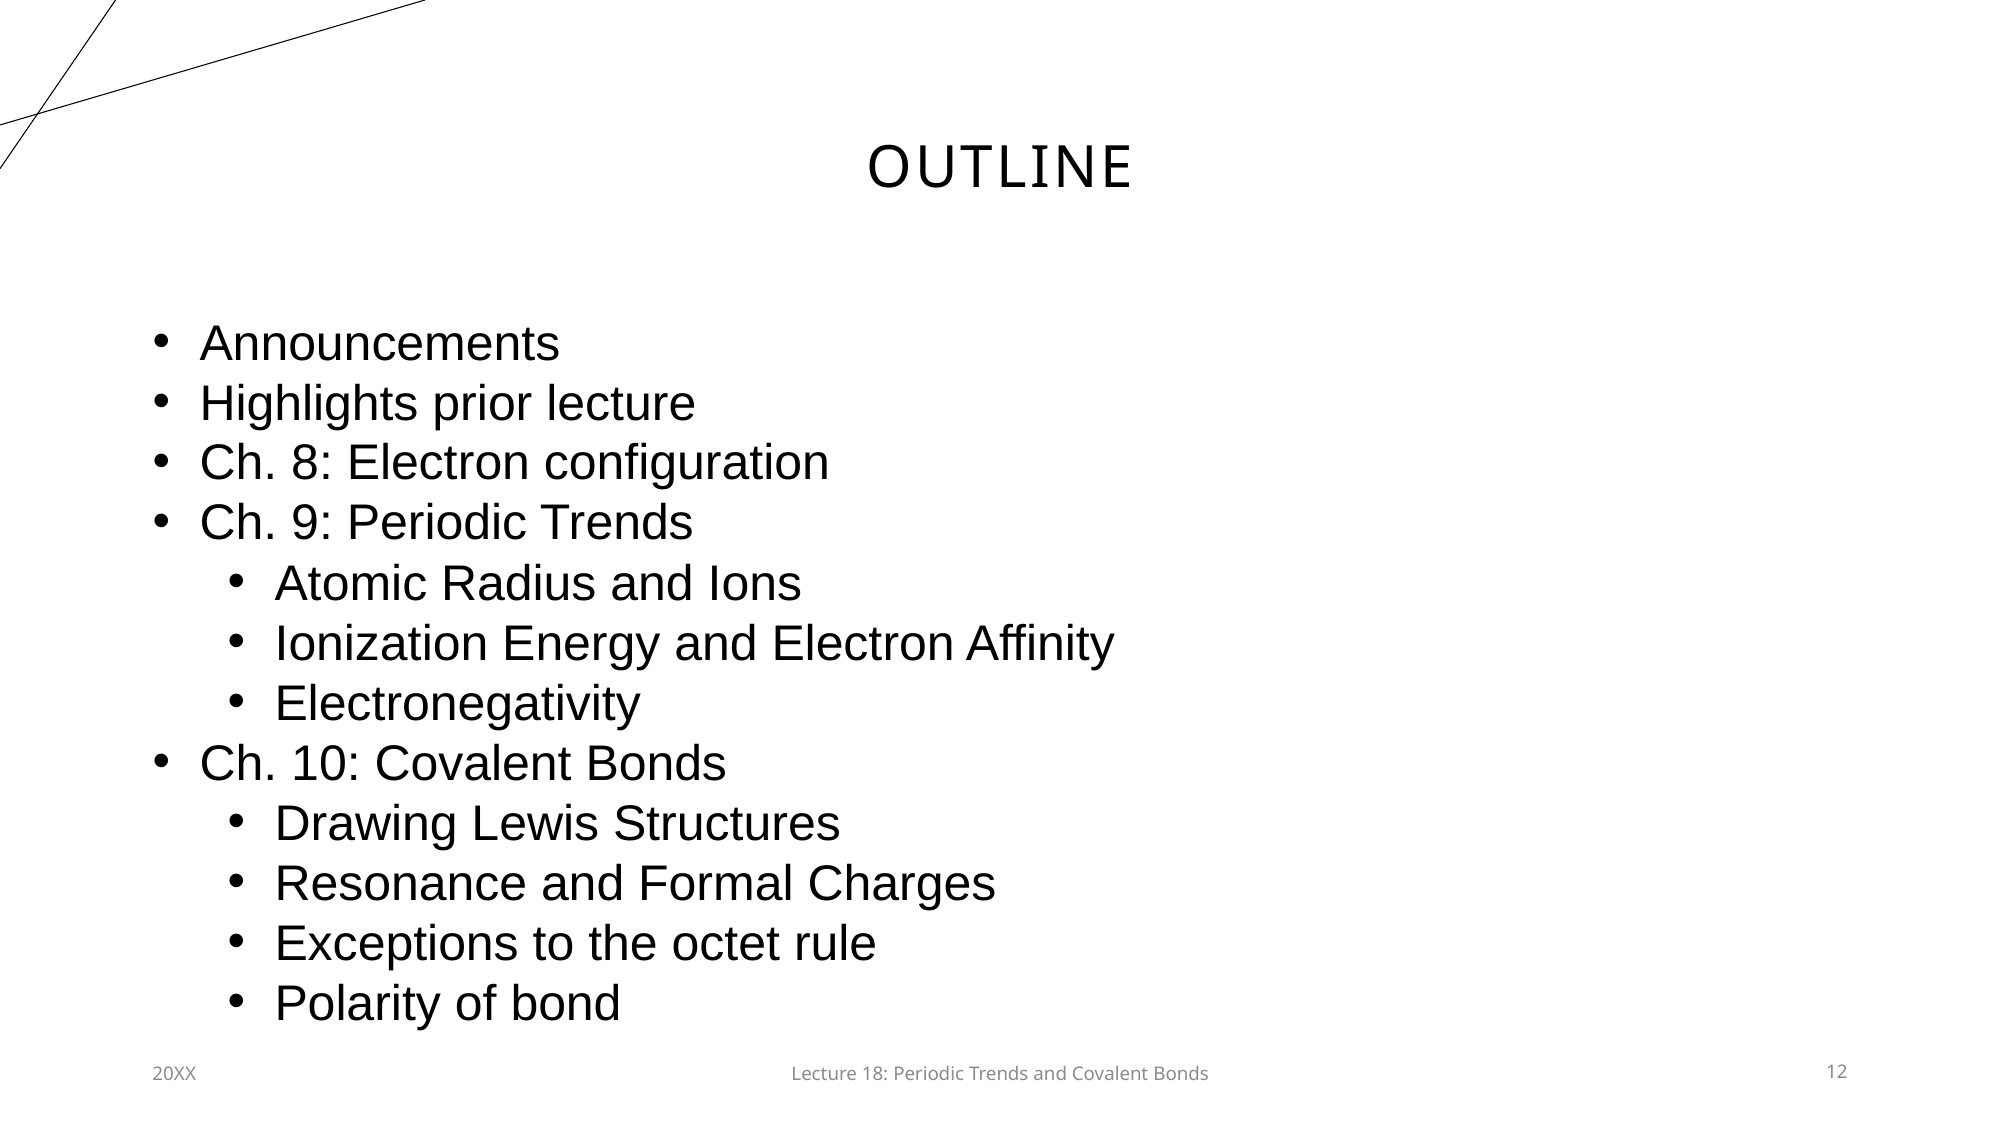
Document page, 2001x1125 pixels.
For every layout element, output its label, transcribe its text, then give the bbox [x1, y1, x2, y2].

text_box Announcements Highlights prior lecture Ch. 8: Electron configuration Ch. 9: Periodic Trends Atomic Radius and Ions Ionization Energy and Electron Affinity Electronegativity Ch. 10: Covalent Bonds Drawing Lewis Structures Resonance and Formal Charges Exceptions to the octet rule Polarity of bond [137, 302, 1858, 1038]
footer Lecture 18: Periodic Trends and Covalent Bonds​ [662, 1042, 1338, 1103]
slide_number 12 [1412, 1042, 1863, 1103]
slide_number 20XX [137, 1042, 588, 1103]
title Outline [137, 59, 1863, 278]
